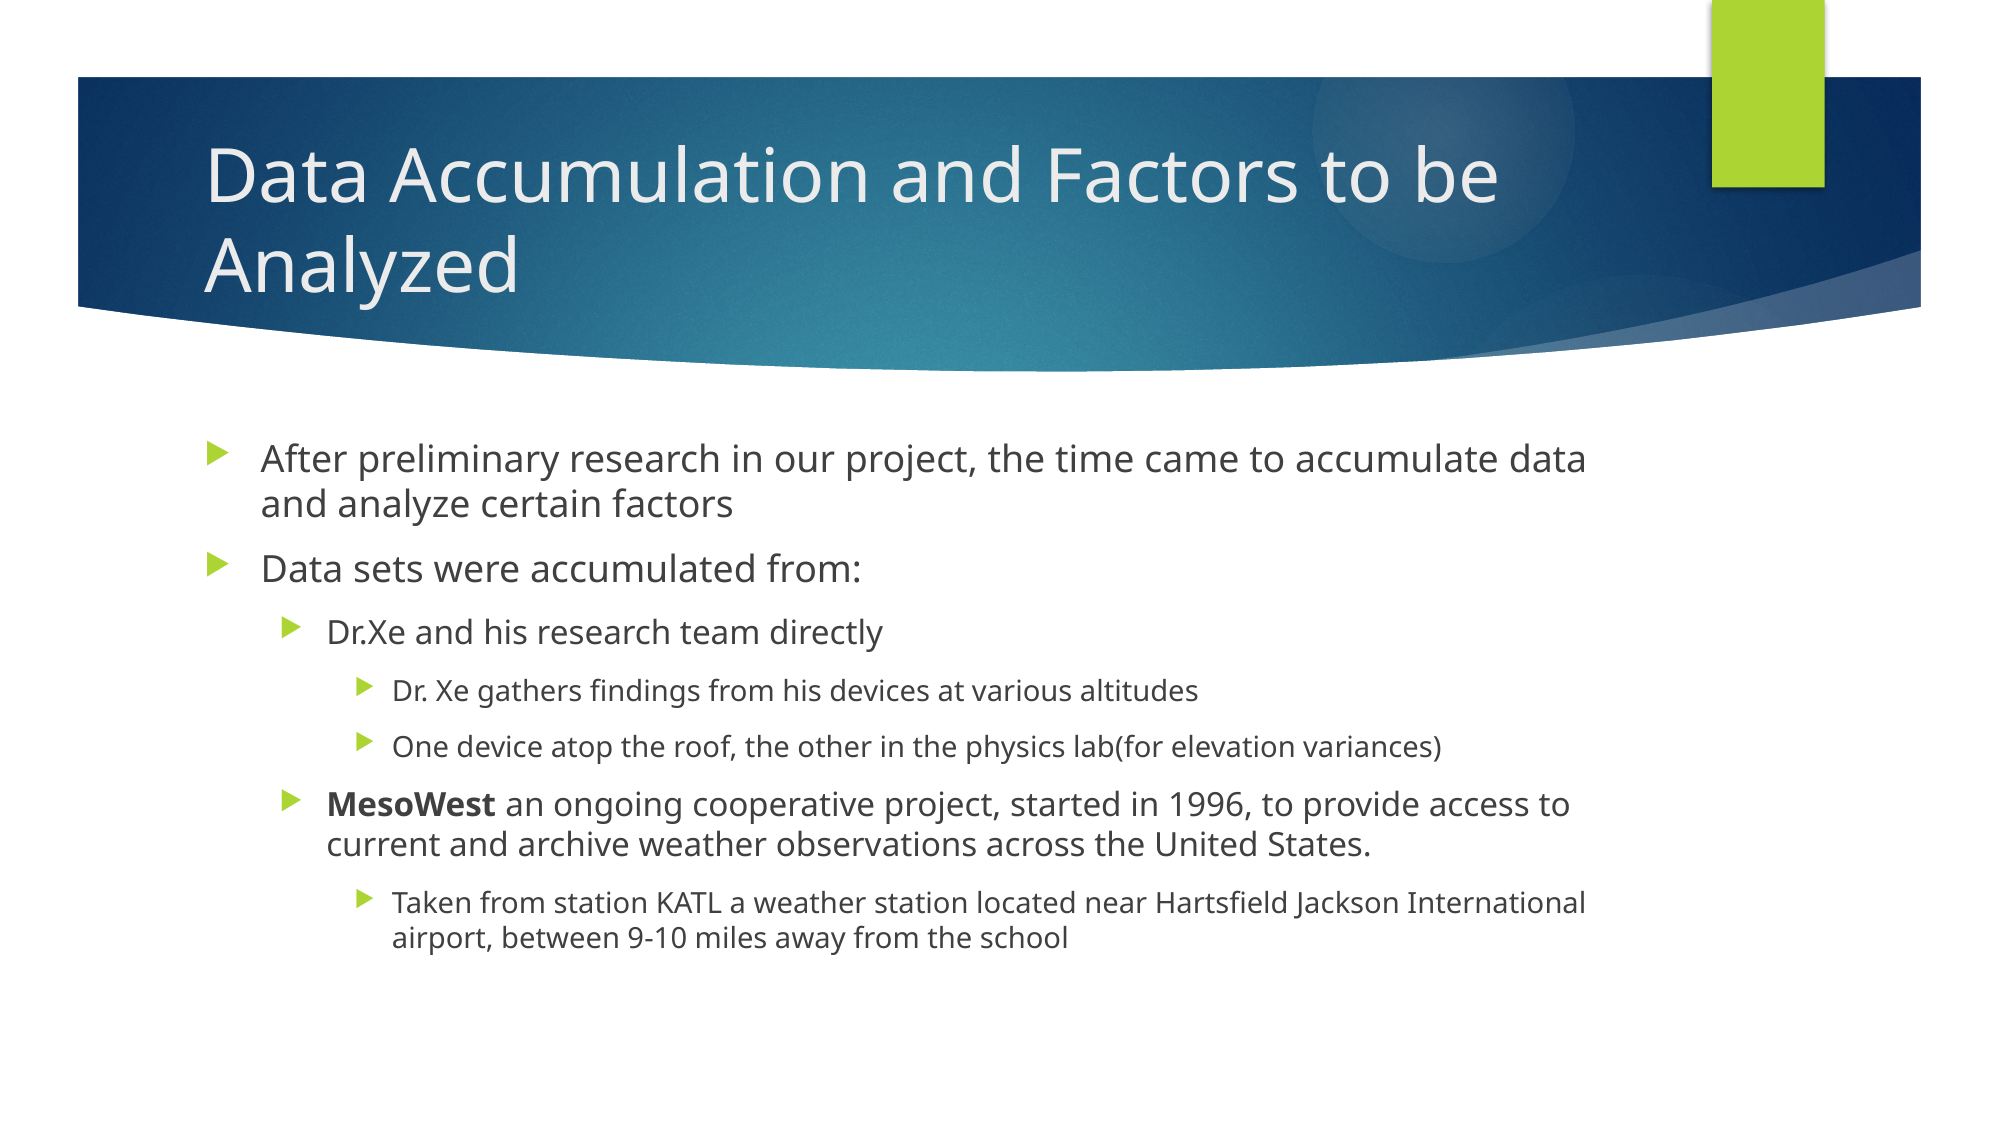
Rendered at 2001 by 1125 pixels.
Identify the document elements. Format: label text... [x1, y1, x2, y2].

title Data Accumulation and Factors to be Analyzed [189, 159, 1627, 276]
list After preliminary research in our project, the time came to accumulate data and analyze certain factors Data sets were accumulated from: Dr.Xe and his research team directly Dr. Xe gathers findings from his devices at various altitudes One device atop the roof, the other in the physics lab(for elevation variances) MesoWest an ongoing cooperative project, started in 1996, to provide access to current and archive weather observations across the United States. Taken from station KATL a weather station located near Hartsfield Jackson International airport, between 9-10 miles away from the school [189, 427, 1627, 988]
